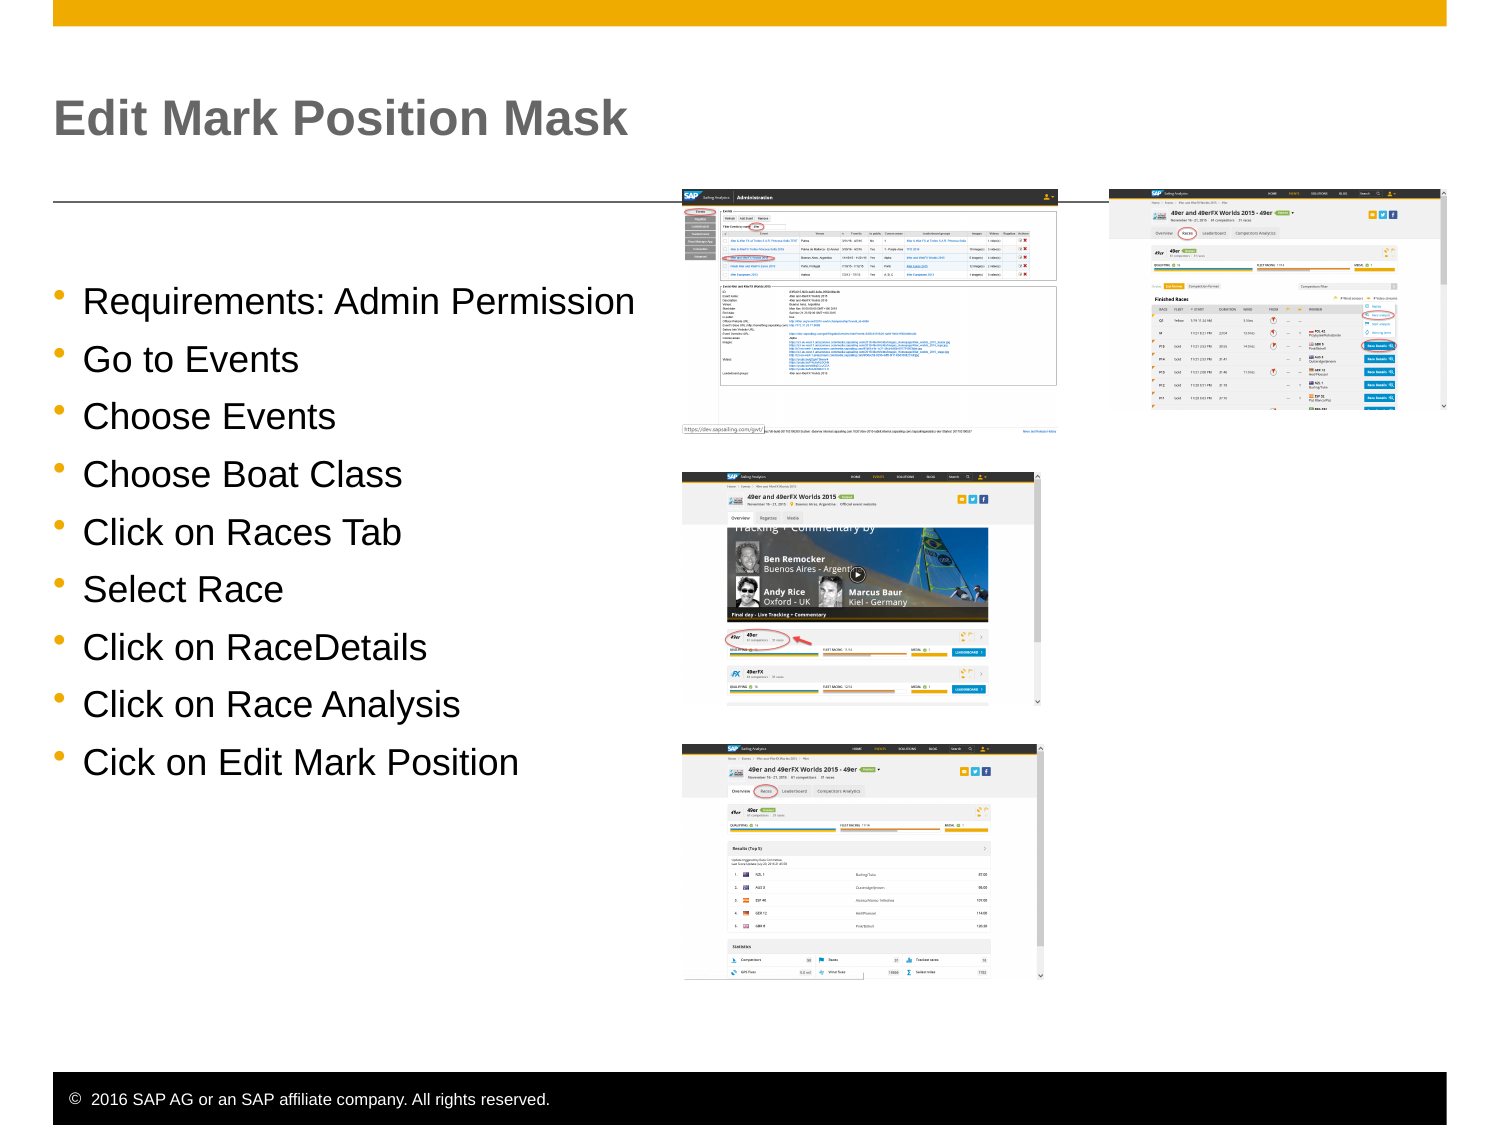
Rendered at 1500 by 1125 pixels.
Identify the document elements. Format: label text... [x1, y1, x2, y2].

picture [682, 472, 1041, 707]
title Edit Mark Position Mask [53, 53, 1447, 178]
picture [682, 744, 1044, 980]
list Requirements: Admin Permission Go to Events Choose Events Choose Boat Class Click on Races Tab Select Race Click on RaceDetails Click on Race Analysis Cick on Edit Mark Position [53, 277, 1447, 967]
picture [682, 189, 1058, 435]
picture [1108, 189, 1447, 410]
